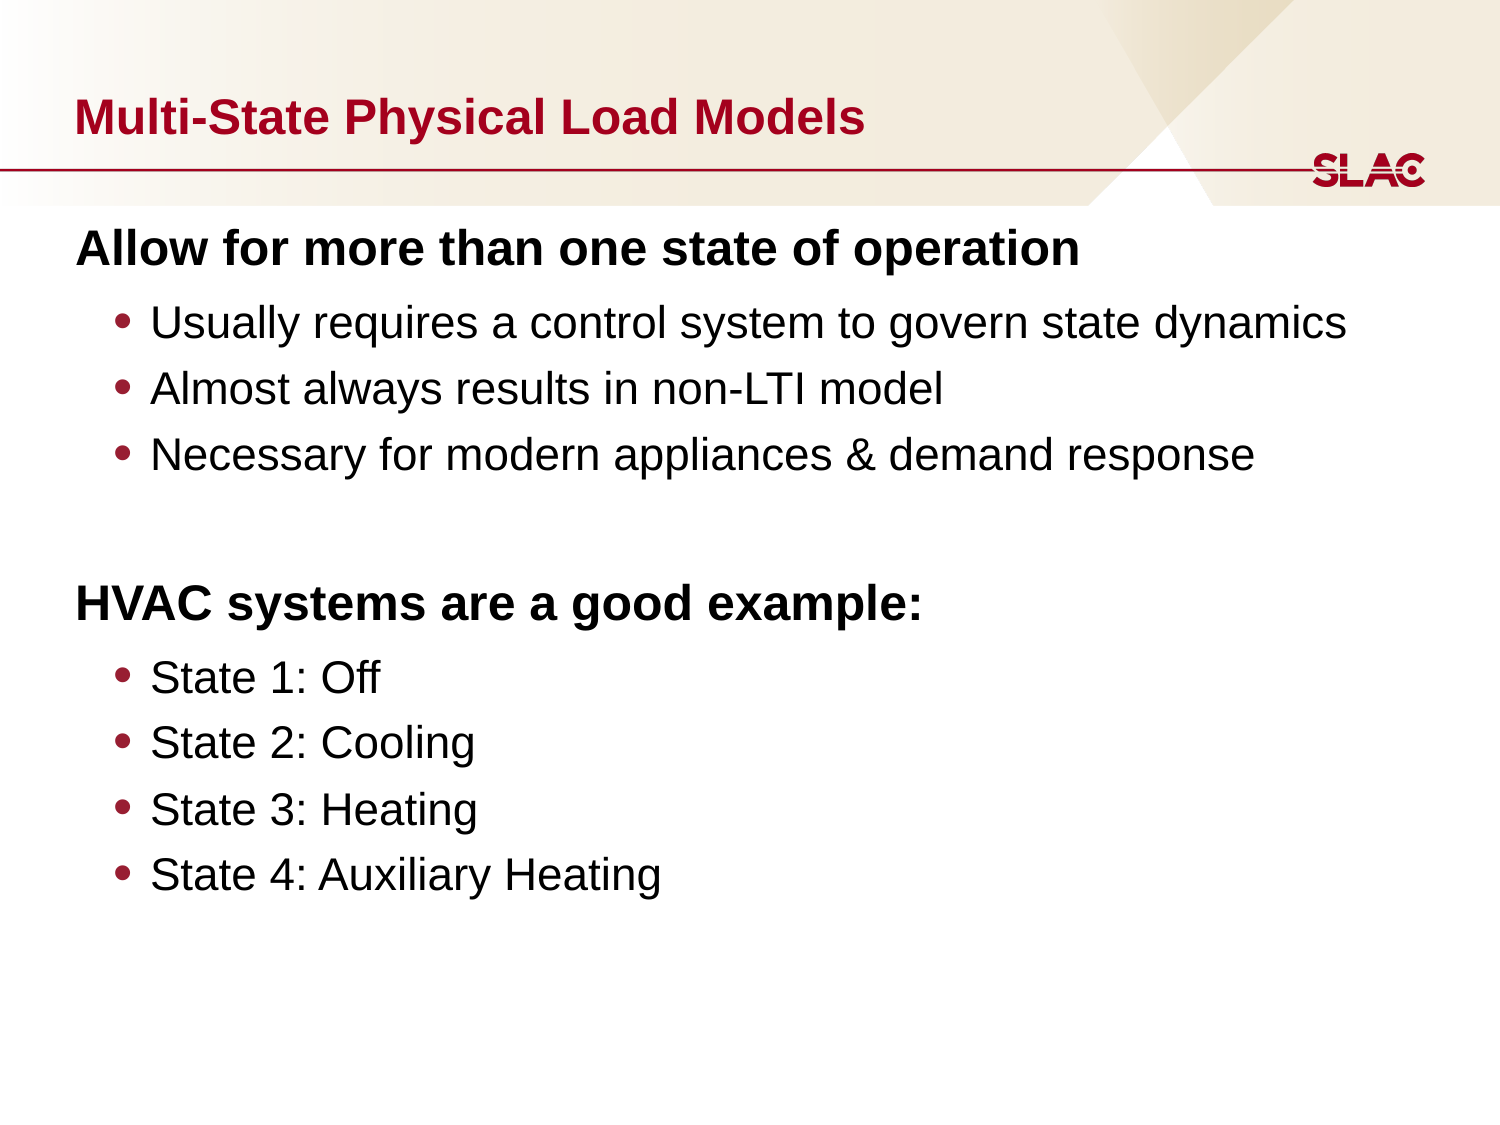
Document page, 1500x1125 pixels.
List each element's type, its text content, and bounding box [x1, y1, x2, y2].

list Allow for more than one state of operation Usually requires a control system to govern state dynamics Almost always results in non-LTI model Necessary for modern appliances & demand response HVAC systems are a good example: State 1: Off State 2: Cooling State 3: Heating State 4: Auxiliary Heating [75, 203, 1406, 1035]
title Multi-State Physical Load Models [74, 21, 1404, 145]
picture [0, 0, 1500, 206]
